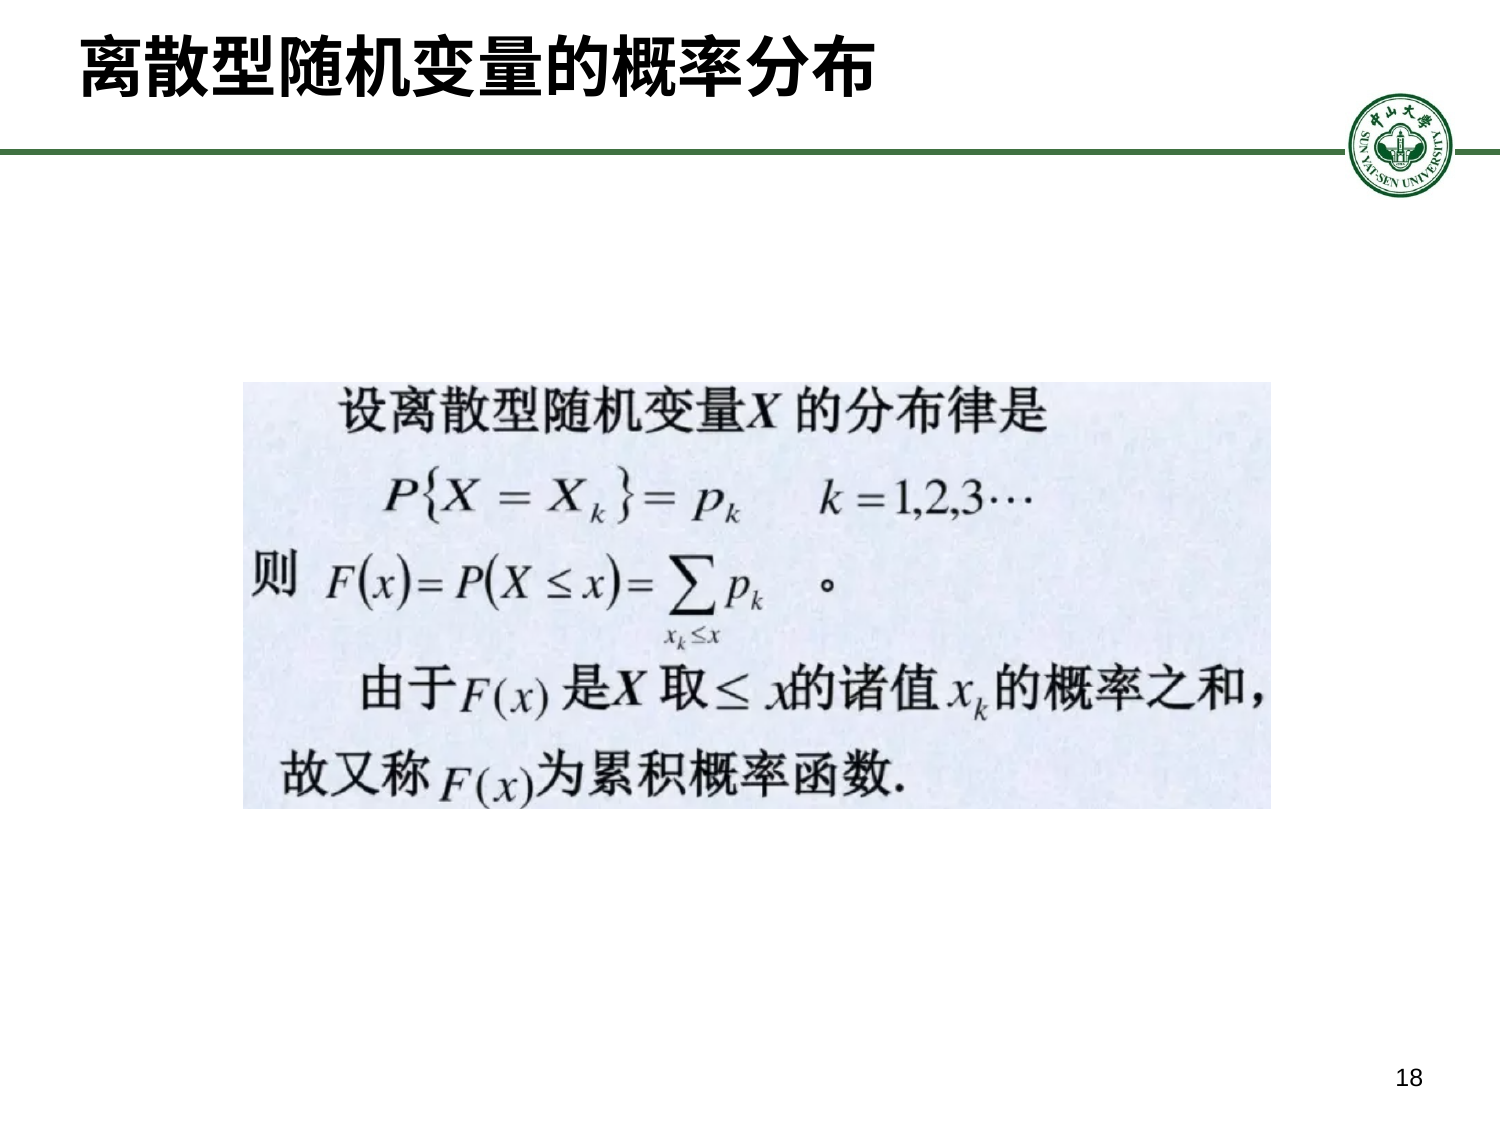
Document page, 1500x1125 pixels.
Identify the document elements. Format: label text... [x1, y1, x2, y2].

picture [1345, 90, 1455, 200]
title 离散型随机变量的概率分布 [62, 24, 1421, 113]
picture [243, 382, 1271, 809]
